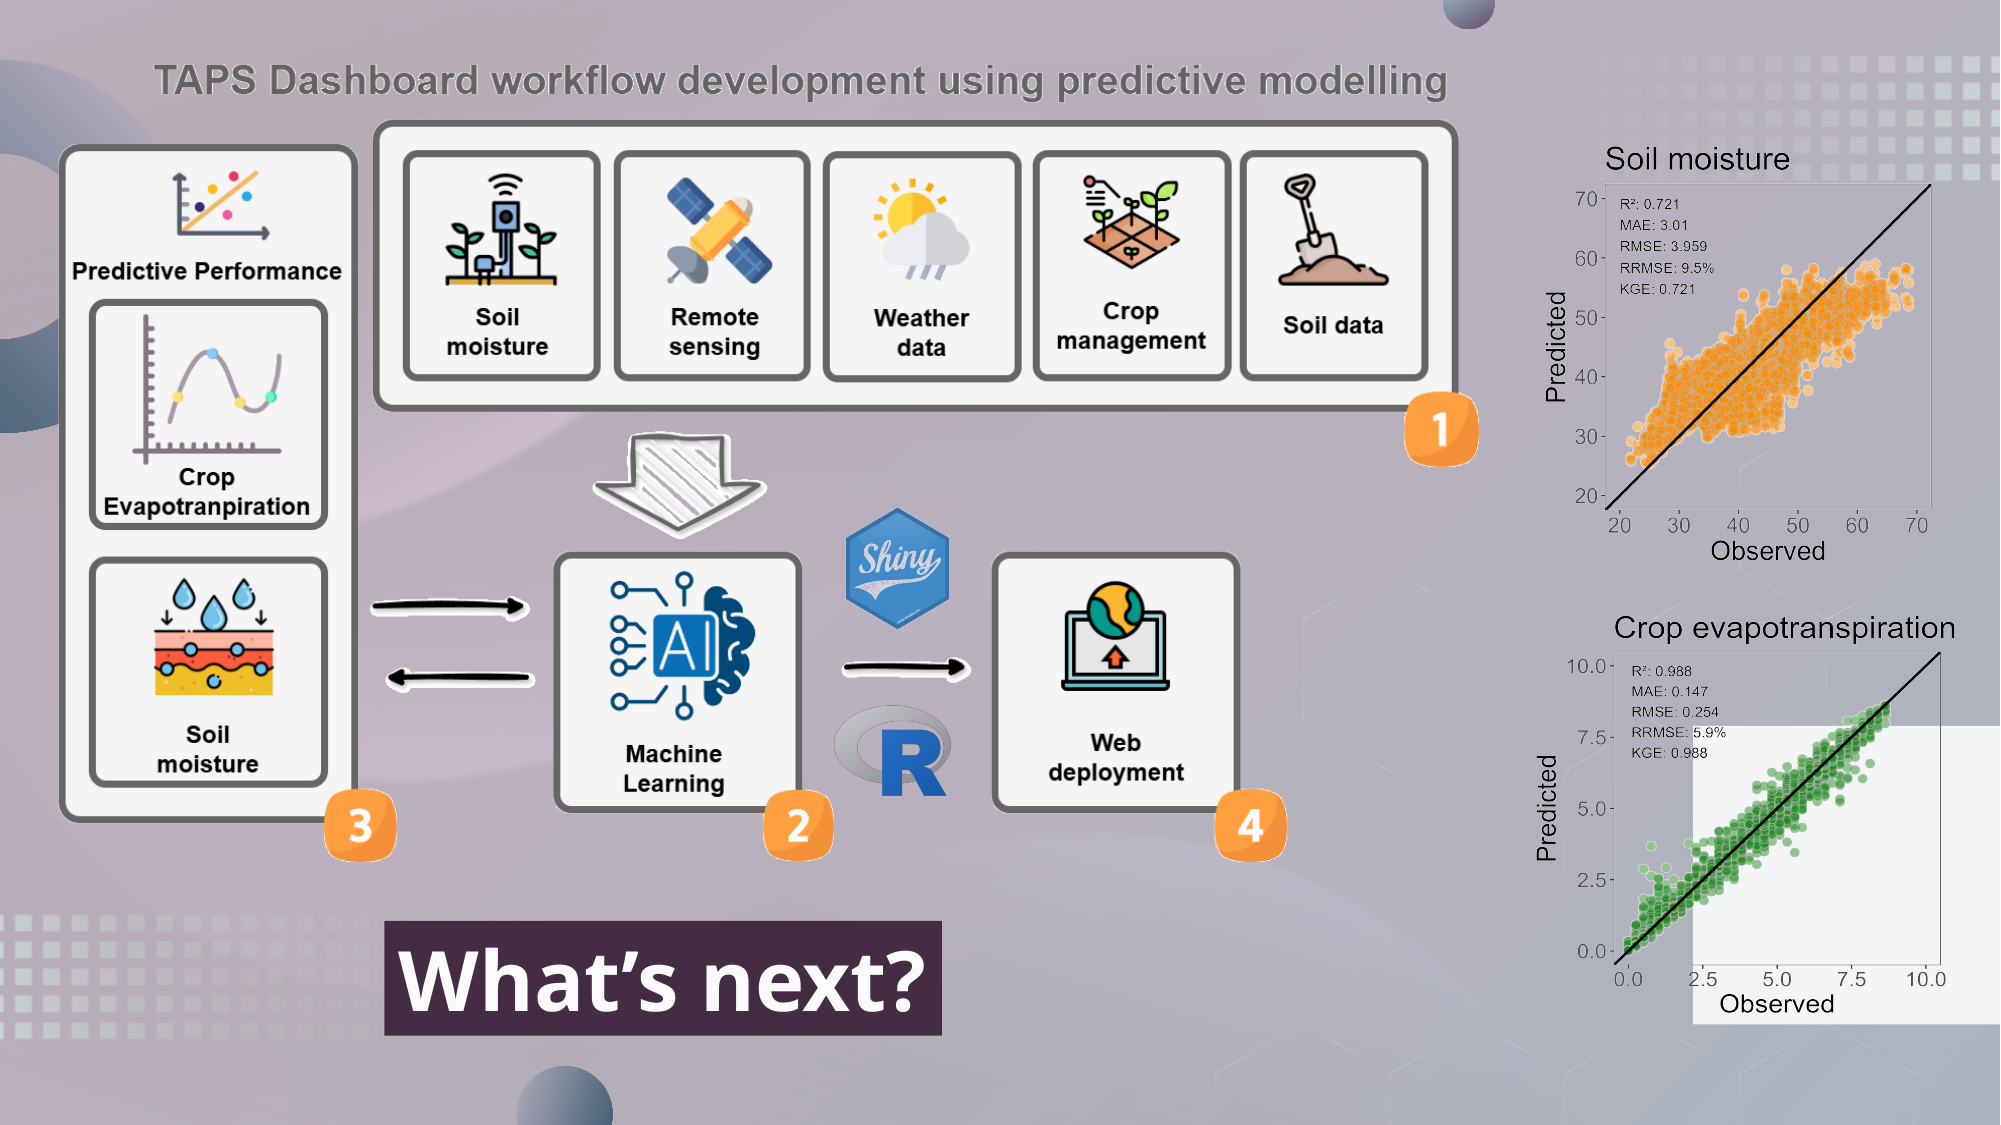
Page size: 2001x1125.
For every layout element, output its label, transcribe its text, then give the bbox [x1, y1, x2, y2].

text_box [0, 0, 1586, 913]
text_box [1494, 609, 2000, 1025]
text_box What’s next? [384, 921, 942, 1036]
picture [1494, 139, 1970, 574]
